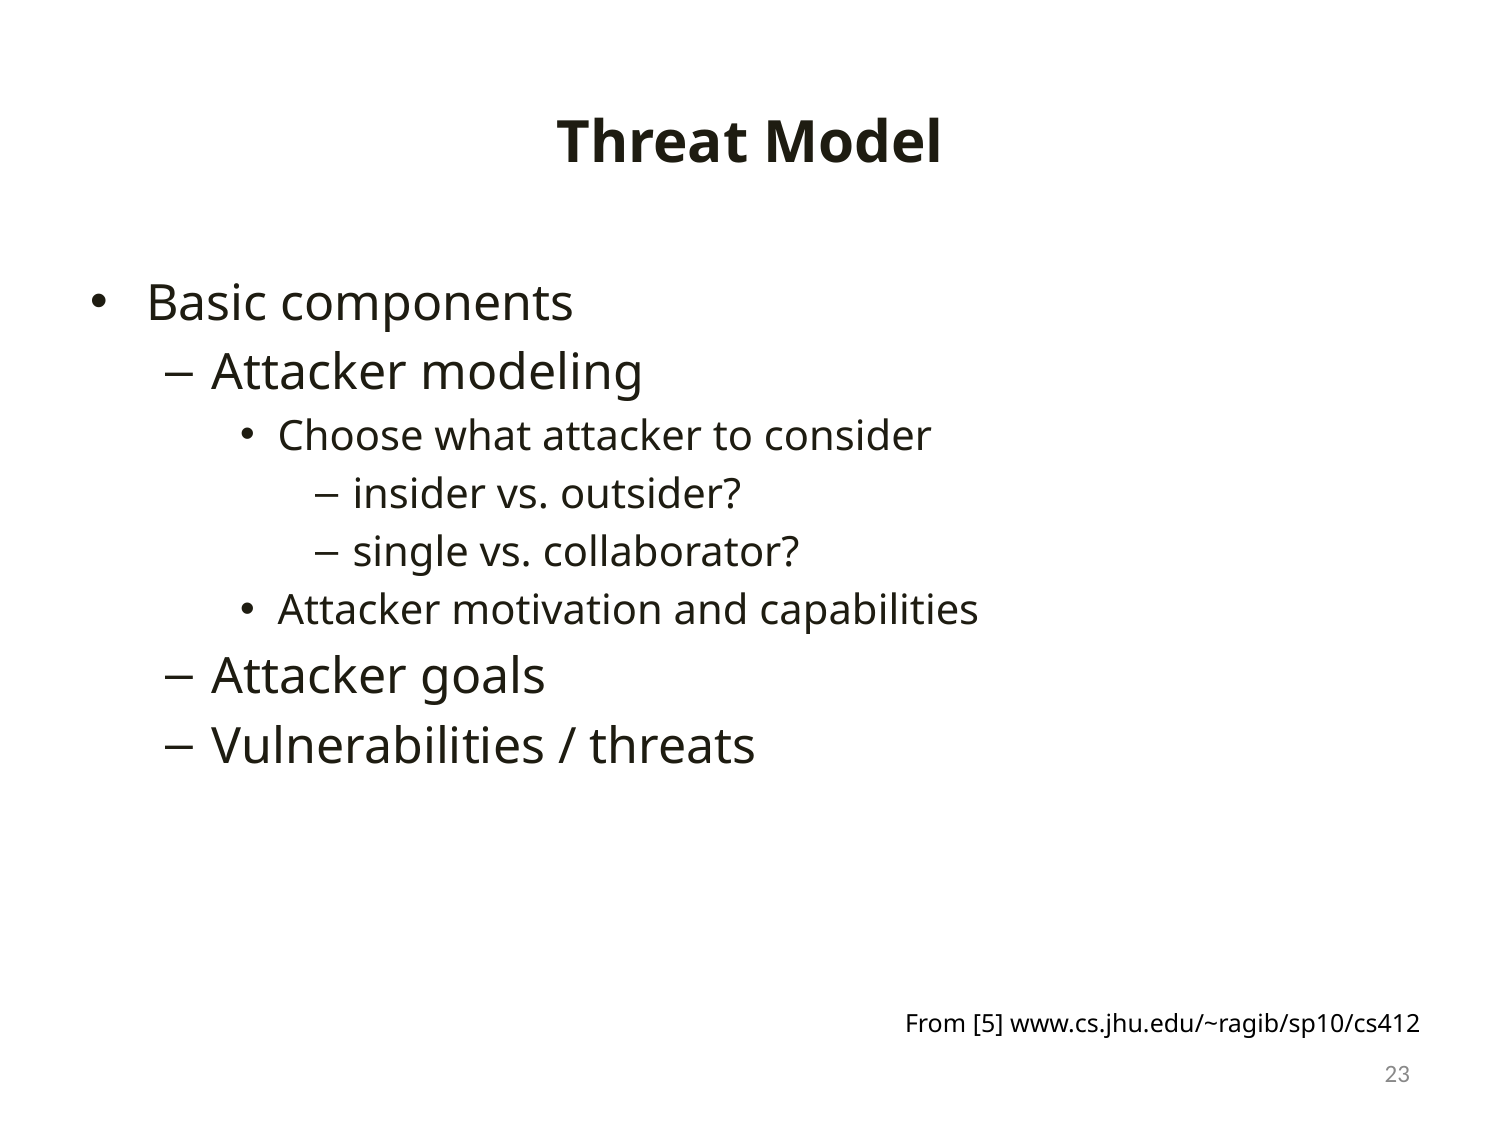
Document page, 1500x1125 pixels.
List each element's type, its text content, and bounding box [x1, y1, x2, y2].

title Threat Model [74, 44, 1426, 233]
list Basic components Attacker modeling Choose what attacker to consider insider vs. outsider? single vs. collaborator? Attacker motivation and capabilities Attacker goals Vulnerabilities / threats [74, 262, 1426, 1006]
slide_number 23 [1074, 1045, 1425, 1103]
text_box From [5] www.cs.jhu.edu/~ragib/sp10/cs412 [890, 999, 1443, 1045]
